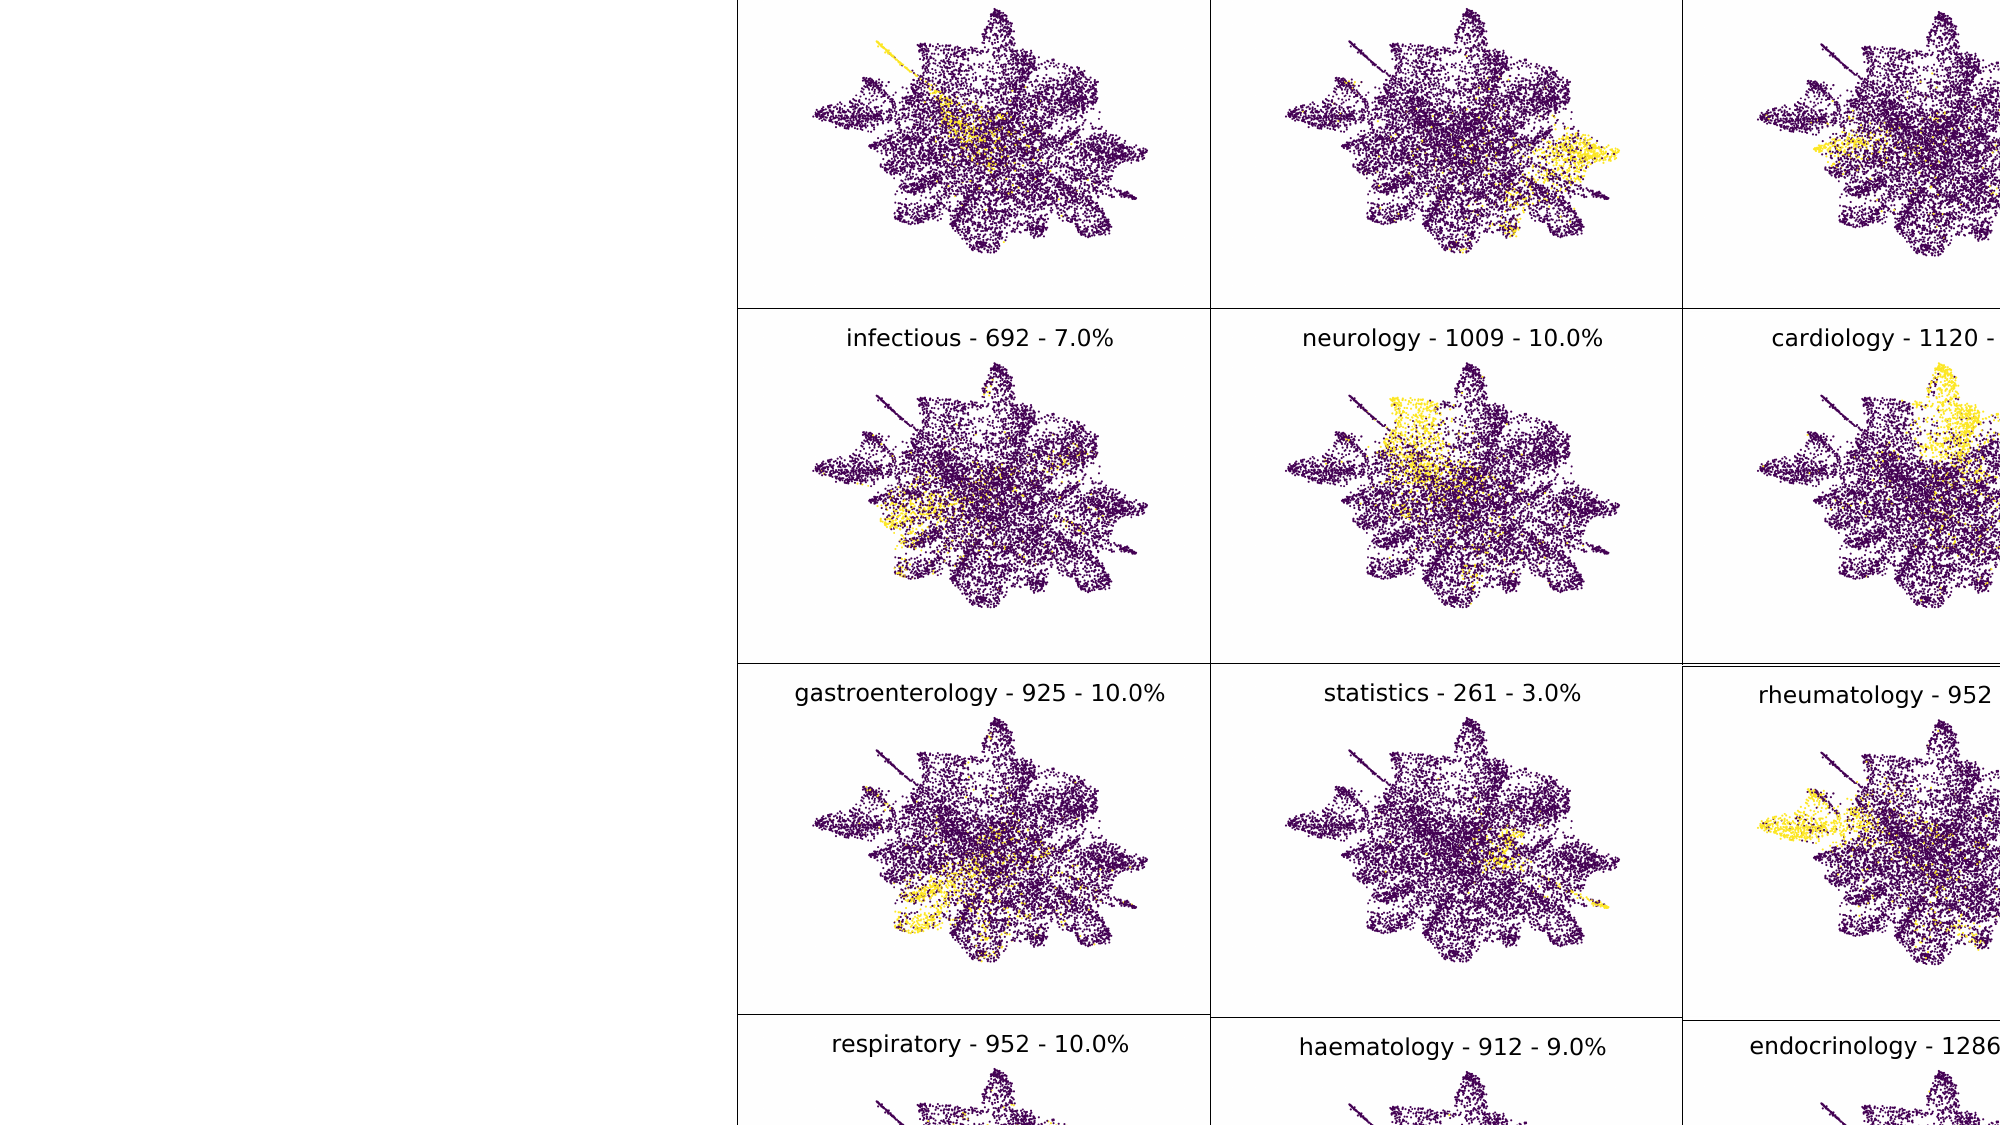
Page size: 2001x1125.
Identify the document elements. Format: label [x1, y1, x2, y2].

picture [737, 0, 2000, 1125]
